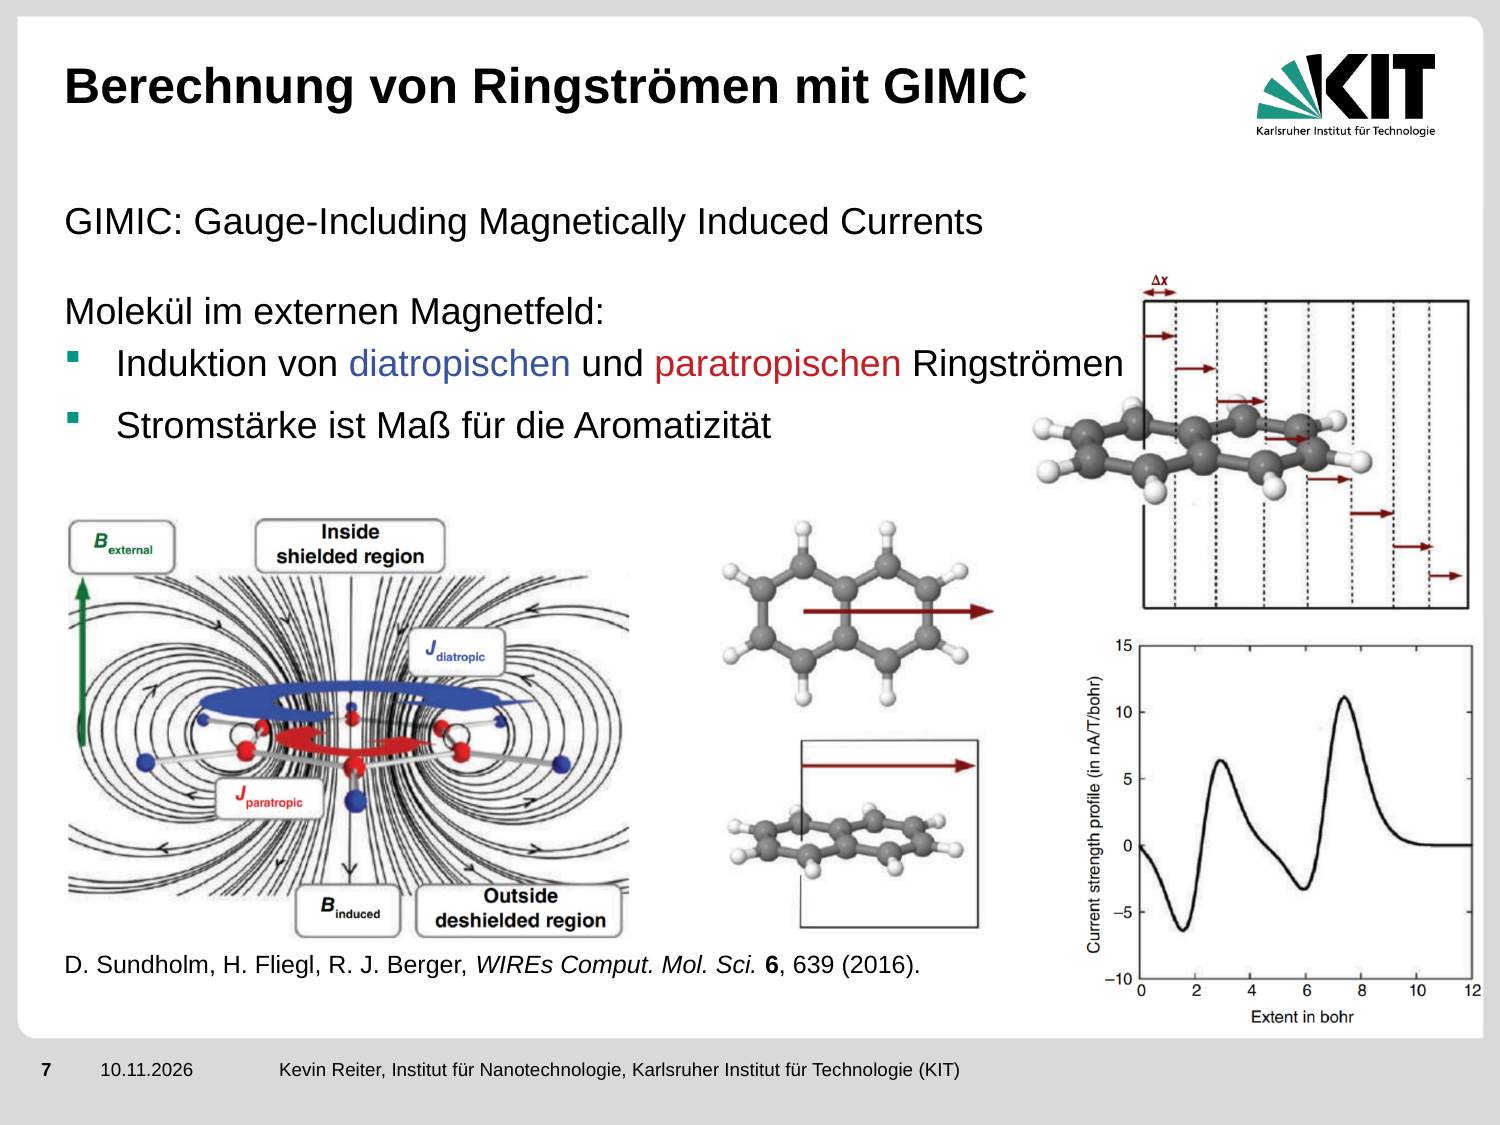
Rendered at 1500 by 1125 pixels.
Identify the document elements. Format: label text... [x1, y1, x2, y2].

footer Kevin Reiter, Institut für Nanotechnologie, Karlsruher Institut für Technologie (KIT) [279, 1057, 976, 1117]
title Berechnung von Ringströmen mit GIMIC [64, 21, 1198, 174]
list GIMIC: Gauge-Including Magnetically Induced Currents Molekül im externen Magnetfeld: Induktion von diatropischen und paratropischen Ringströmen Stromstärke ist Maß für die Aromatizität D. Sundholm, H. Fliegl, R. J. Berger, WIREs Comput. Mol. Sci. 6, 639 (2016). [64, 196, 1436, 1000]
picture [0, 0, 1500, 1125]
